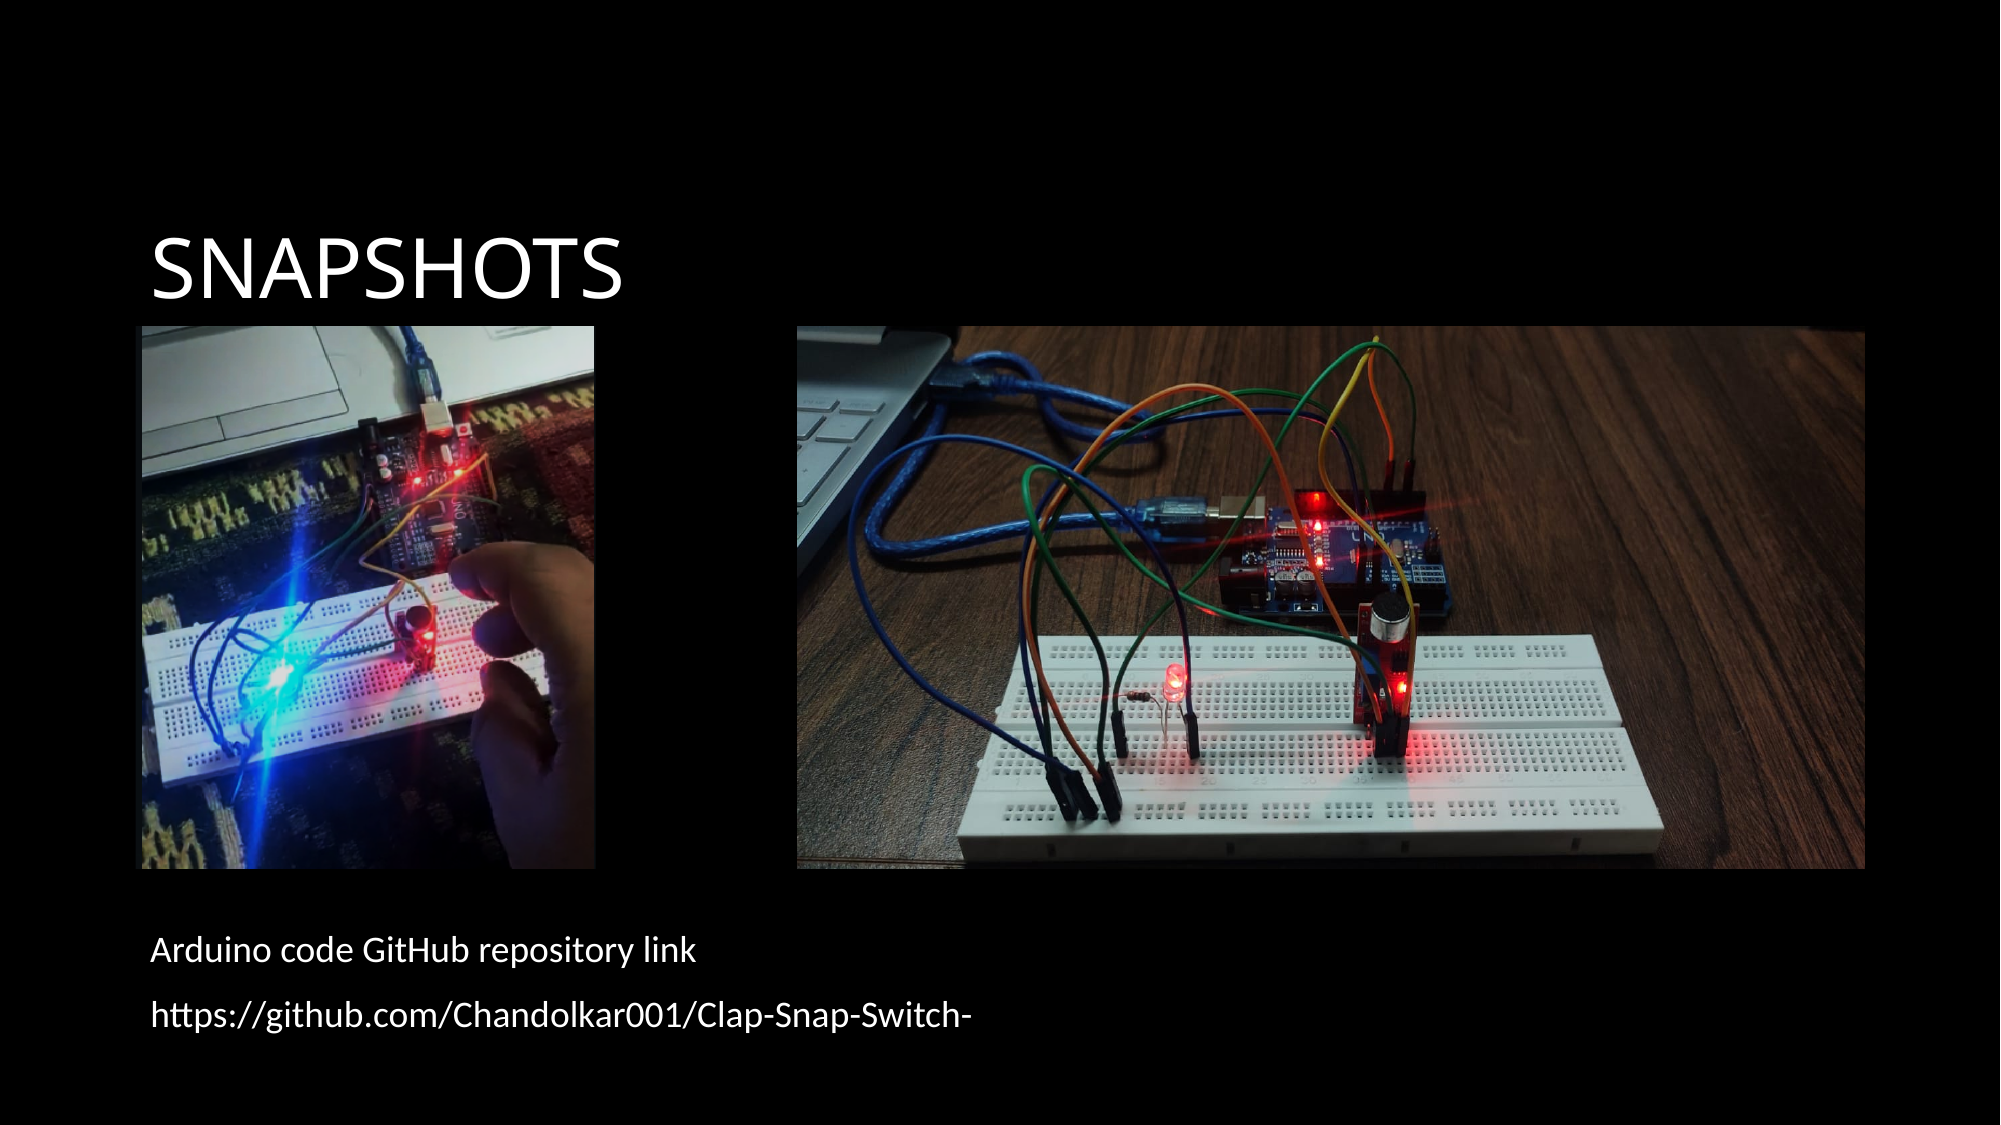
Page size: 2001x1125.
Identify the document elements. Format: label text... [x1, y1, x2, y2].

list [797, 326, 1865, 869]
text_box Arduino code GitHub repository link [135, 917, 836, 977]
text_box https://github.com/Chandolkar001/Clap-Snap-Switch- [135, 982, 1136, 1043]
picture [135, 326, 596, 869]
title SNAPSHOTS [135, 219, 715, 917]
